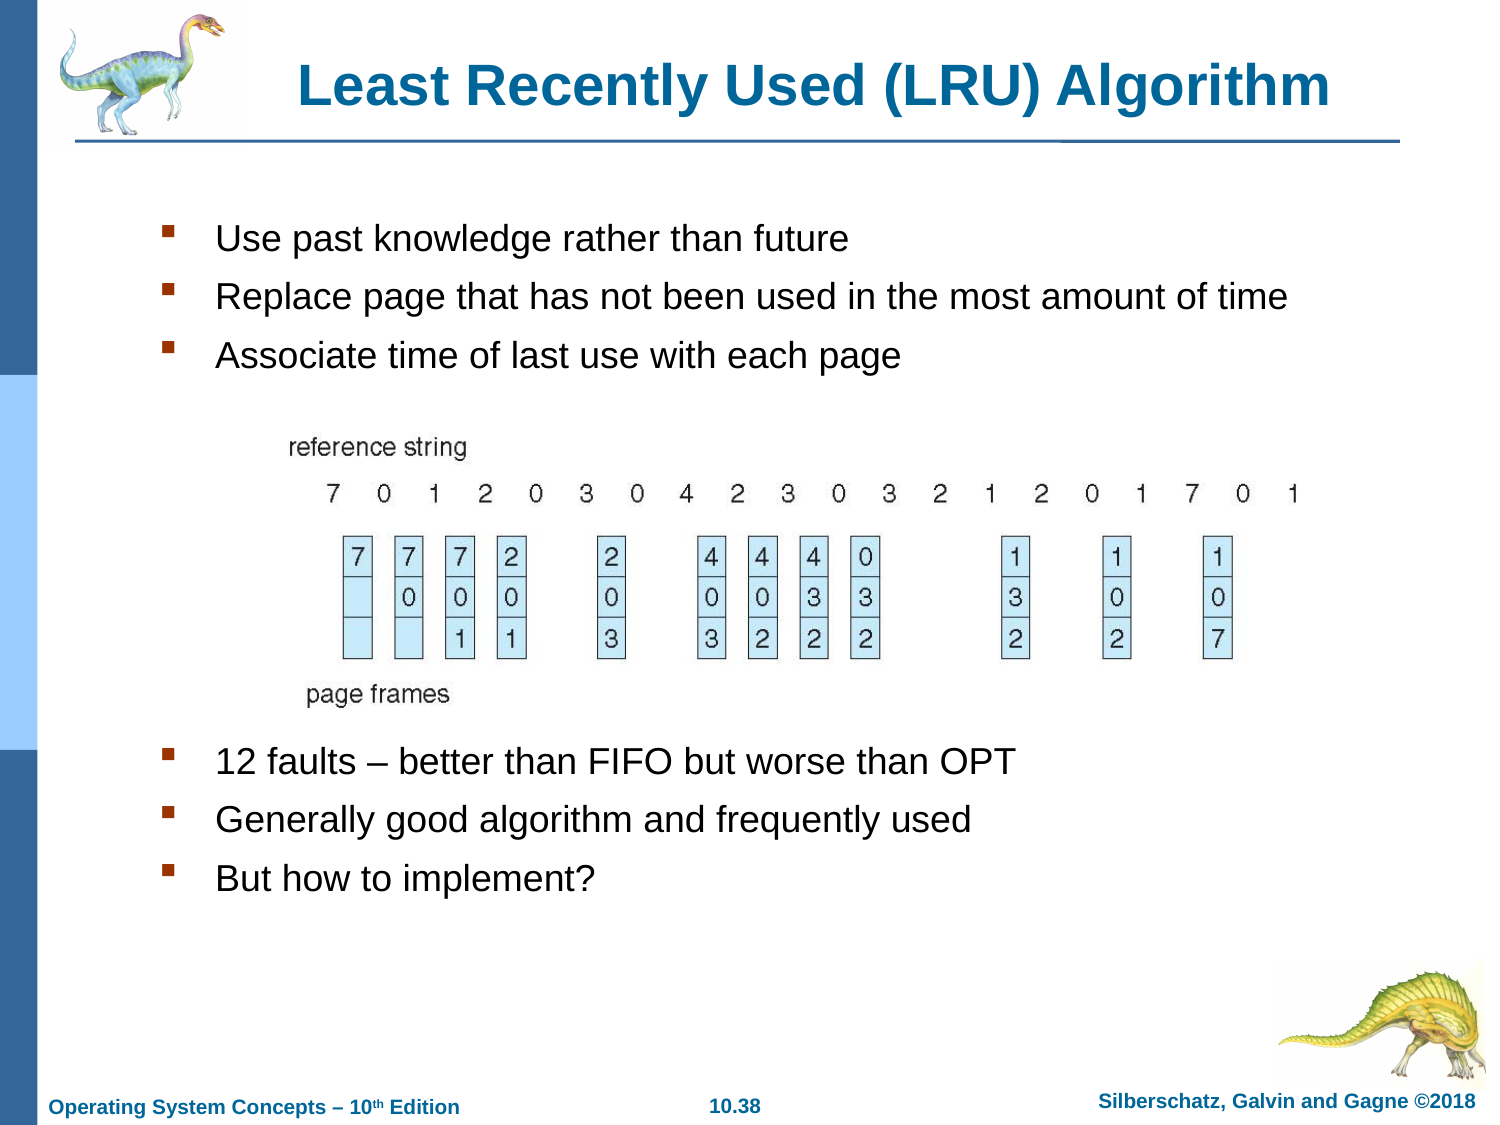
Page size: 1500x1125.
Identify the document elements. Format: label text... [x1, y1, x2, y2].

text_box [416, 793, 1018, 818]
picture [288, 432, 1301, 709]
picture [1275, 959, 1486, 1090]
title Least Recently Used (LRU) Algorithm [185, 30, 1444, 125]
picture [46, 0, 243, 149]
list Use past knowledge rather than future Replace page that has not been used in the most amount of time Associate time of last use with each page 12 faults – better than FIFO but worse than OPT Generally good algorithm and frequently used But how to implement? [143, 206, 1416, 1001]
